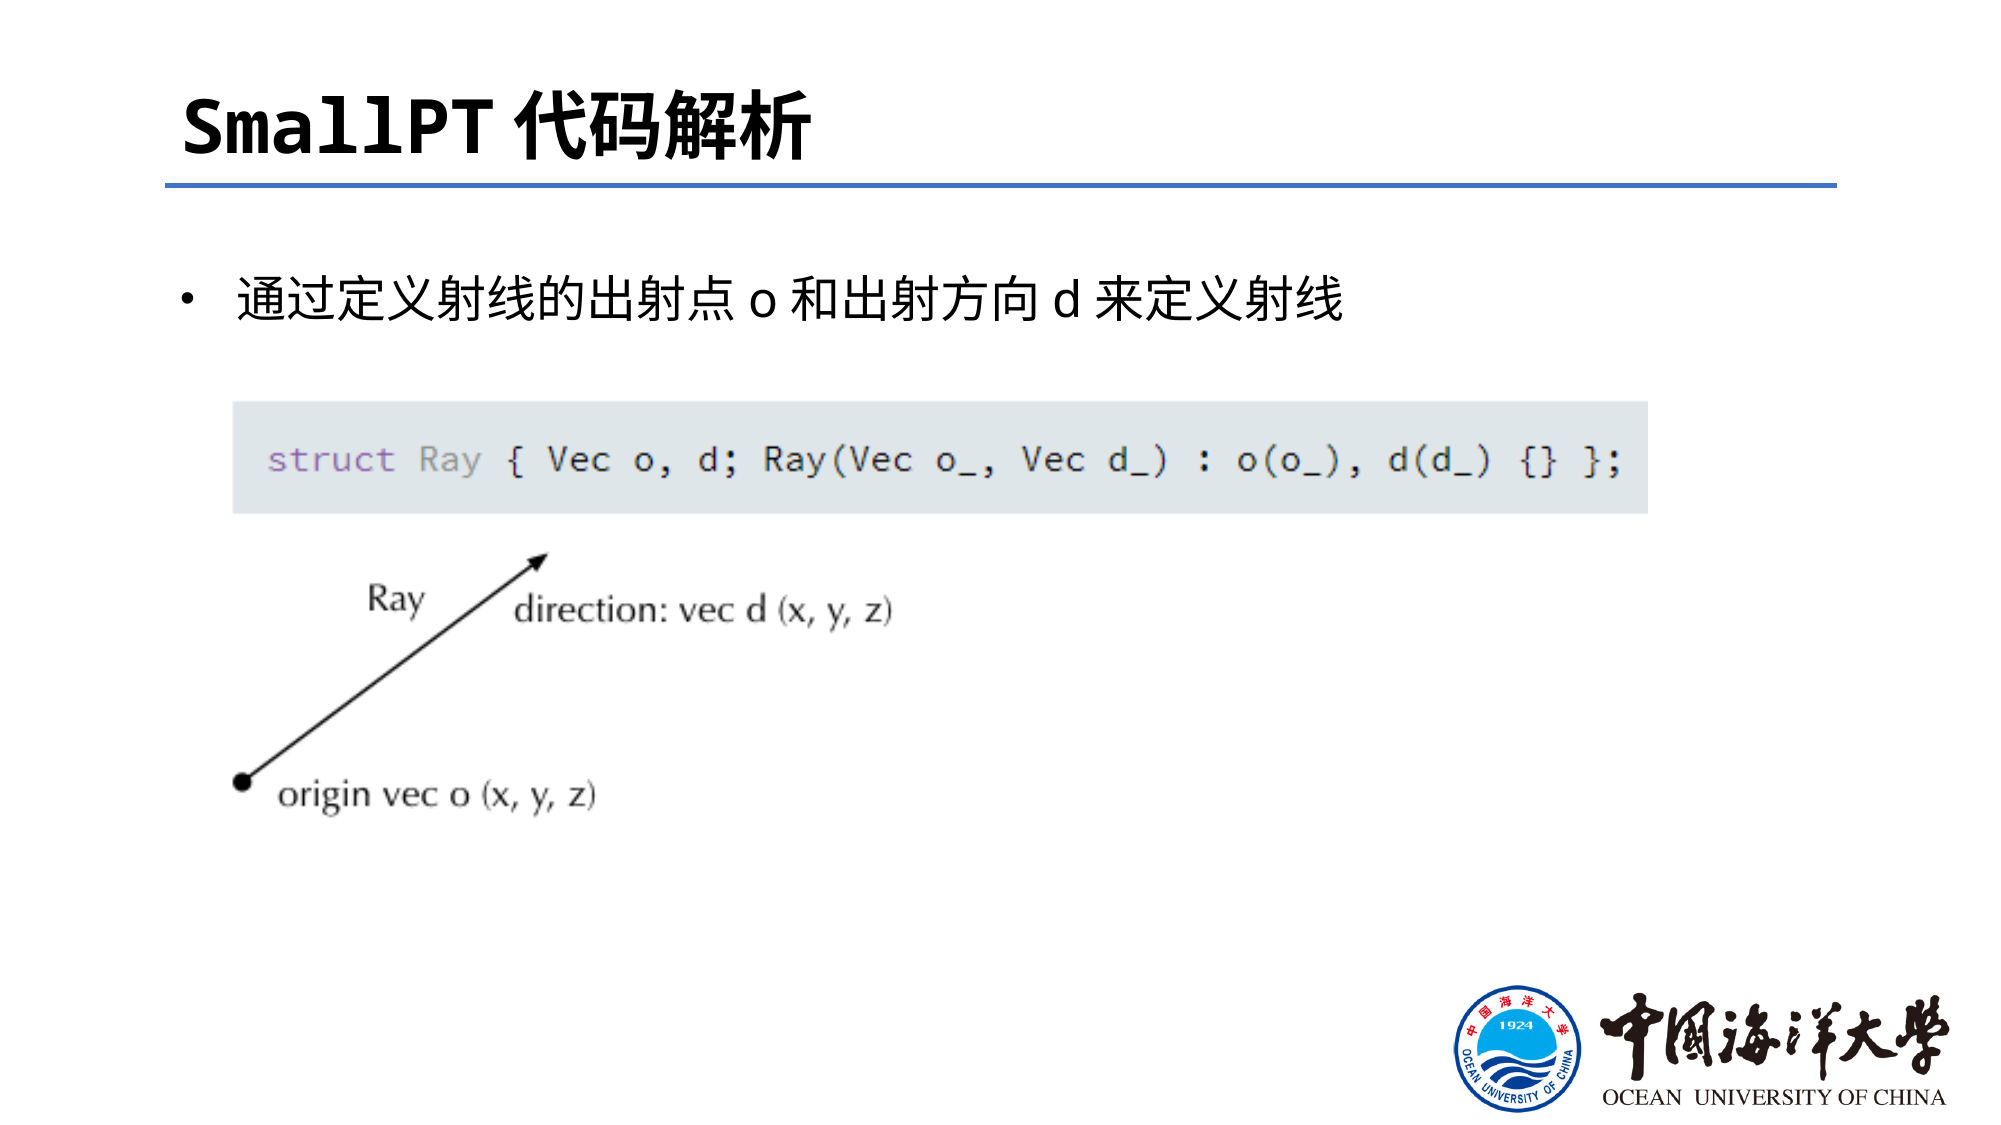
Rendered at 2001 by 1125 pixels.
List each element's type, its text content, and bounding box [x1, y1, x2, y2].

picture [1414, 977, 2000, 1125]
text_box SmallPT代码解析 [165, 71, 1835, 176]
picture [211, 375, 1648, 865]
text_box 通过定义射线的出射点o和出射方向d来定义射线 [165, 230, 1837, 336]
